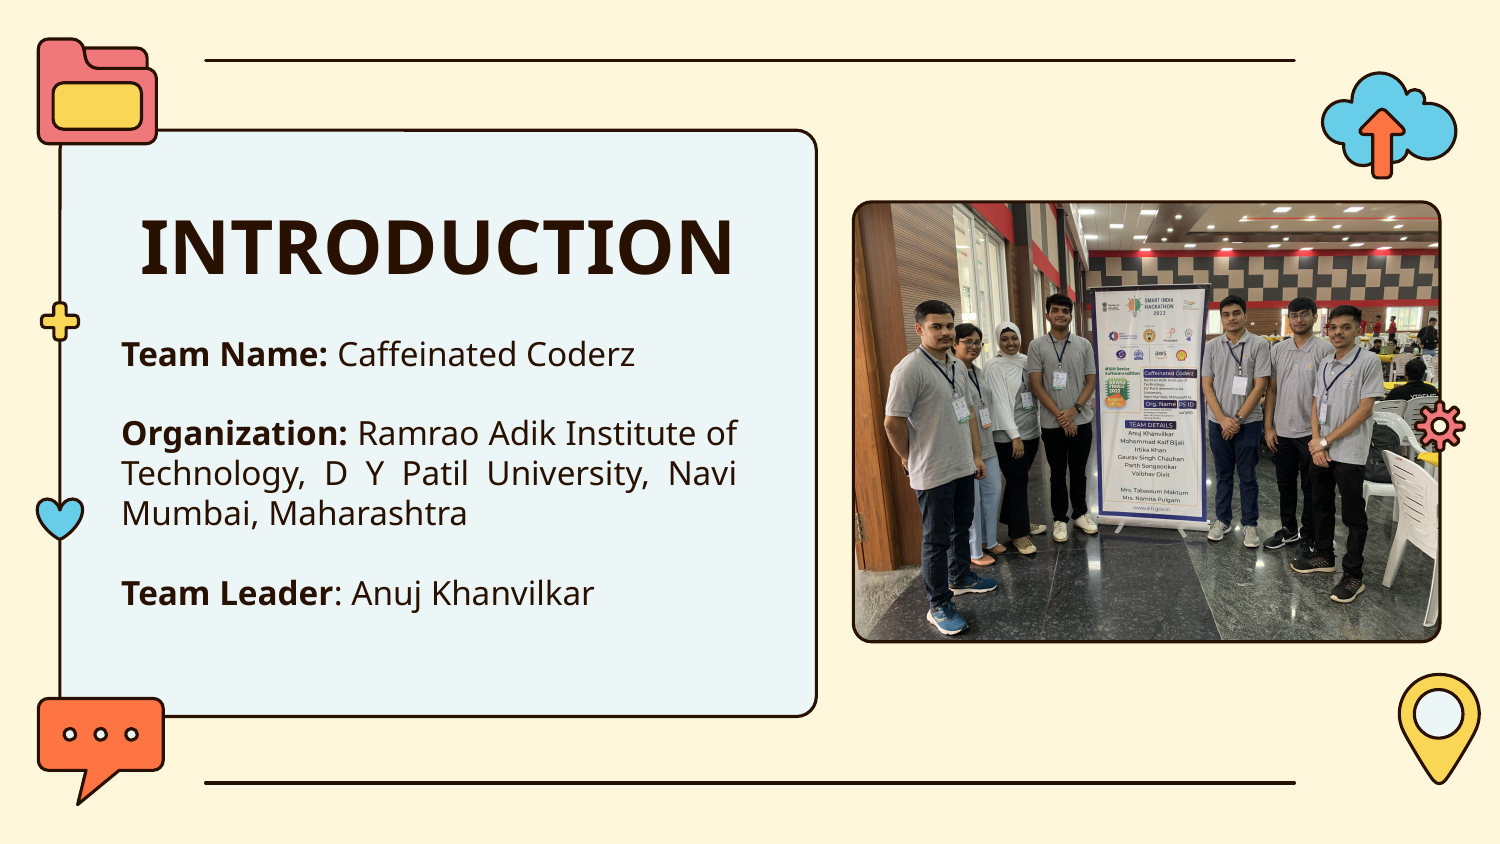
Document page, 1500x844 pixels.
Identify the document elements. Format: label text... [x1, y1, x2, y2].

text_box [1389, 674, 1489, 784]
picture [1295, 201, 1441, 643]
text_box [41, 302, 79, 341]
subtitle Team Name: Caffeinated Coderz Organization: Ramrao Adik Institute of Technology, D Y Patil University, Navi Mumbai, Maharashtra Team Leader: Anuj Khanvilkar [106, 319, 200, 626]
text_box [205, 60, 1295, 784]
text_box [38, 698, 164, 805]
text_box [59, 130, 200, 717]
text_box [1322, 72, 1462, 179]
text_box [37, 499, 83, 540]
title INTRODUCTION [114, 205, 200, 283]
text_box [1415, 401, 1465, 451]
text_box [38, 38, 157, 145]
